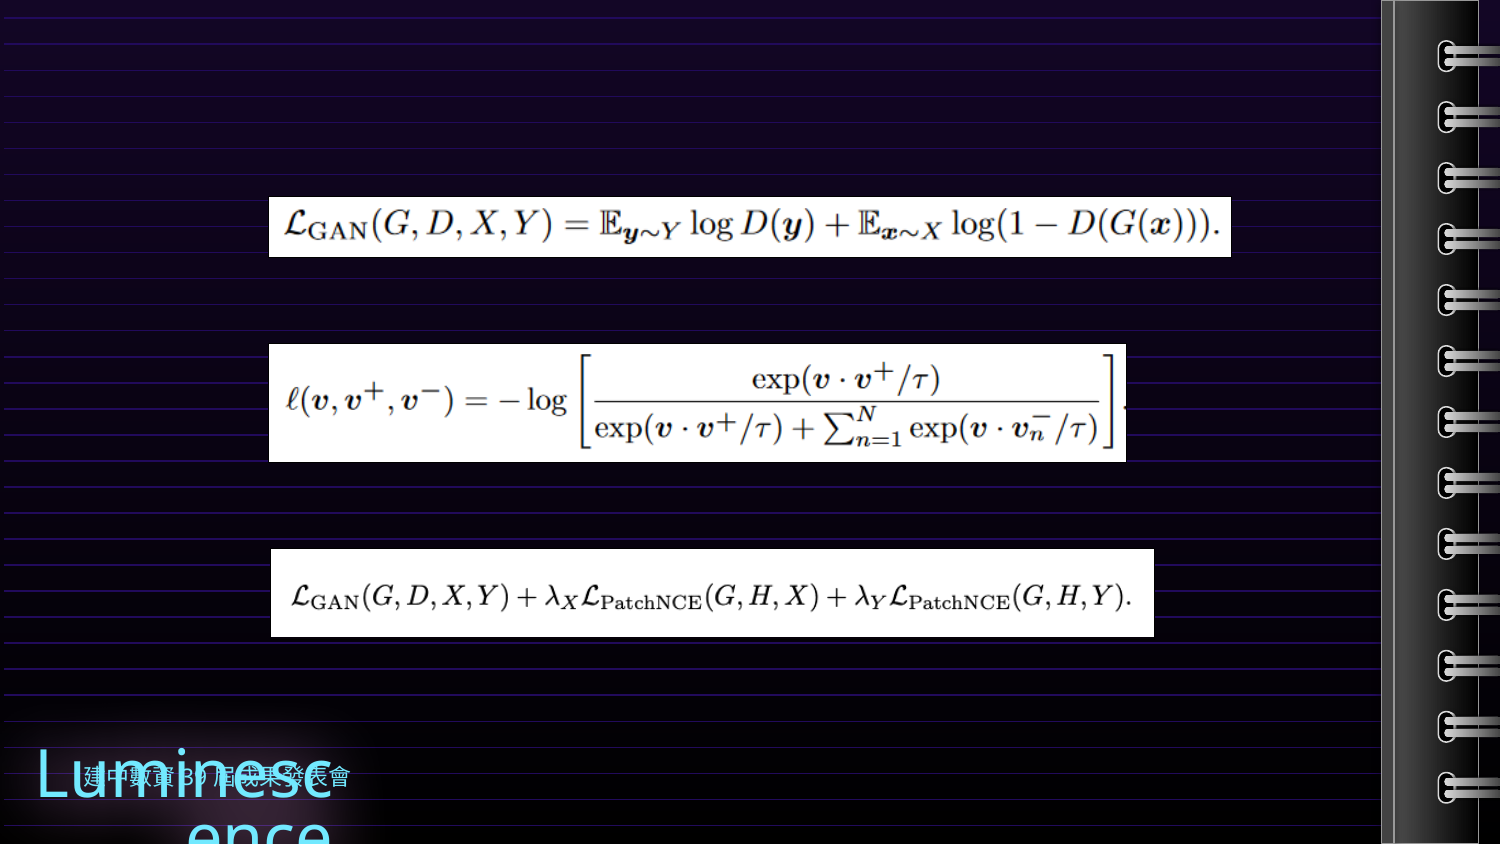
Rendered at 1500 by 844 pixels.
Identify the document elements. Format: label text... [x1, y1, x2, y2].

picture [270, 548, 1155, 640]
picture [268, 342, 1127, 463]
picture [268, 195, 1232, 258]
text_box 建中數資39屆成果發表會 [68, 754, 366, 797]
text_box Luminescence [0, 770, 349, 844]
